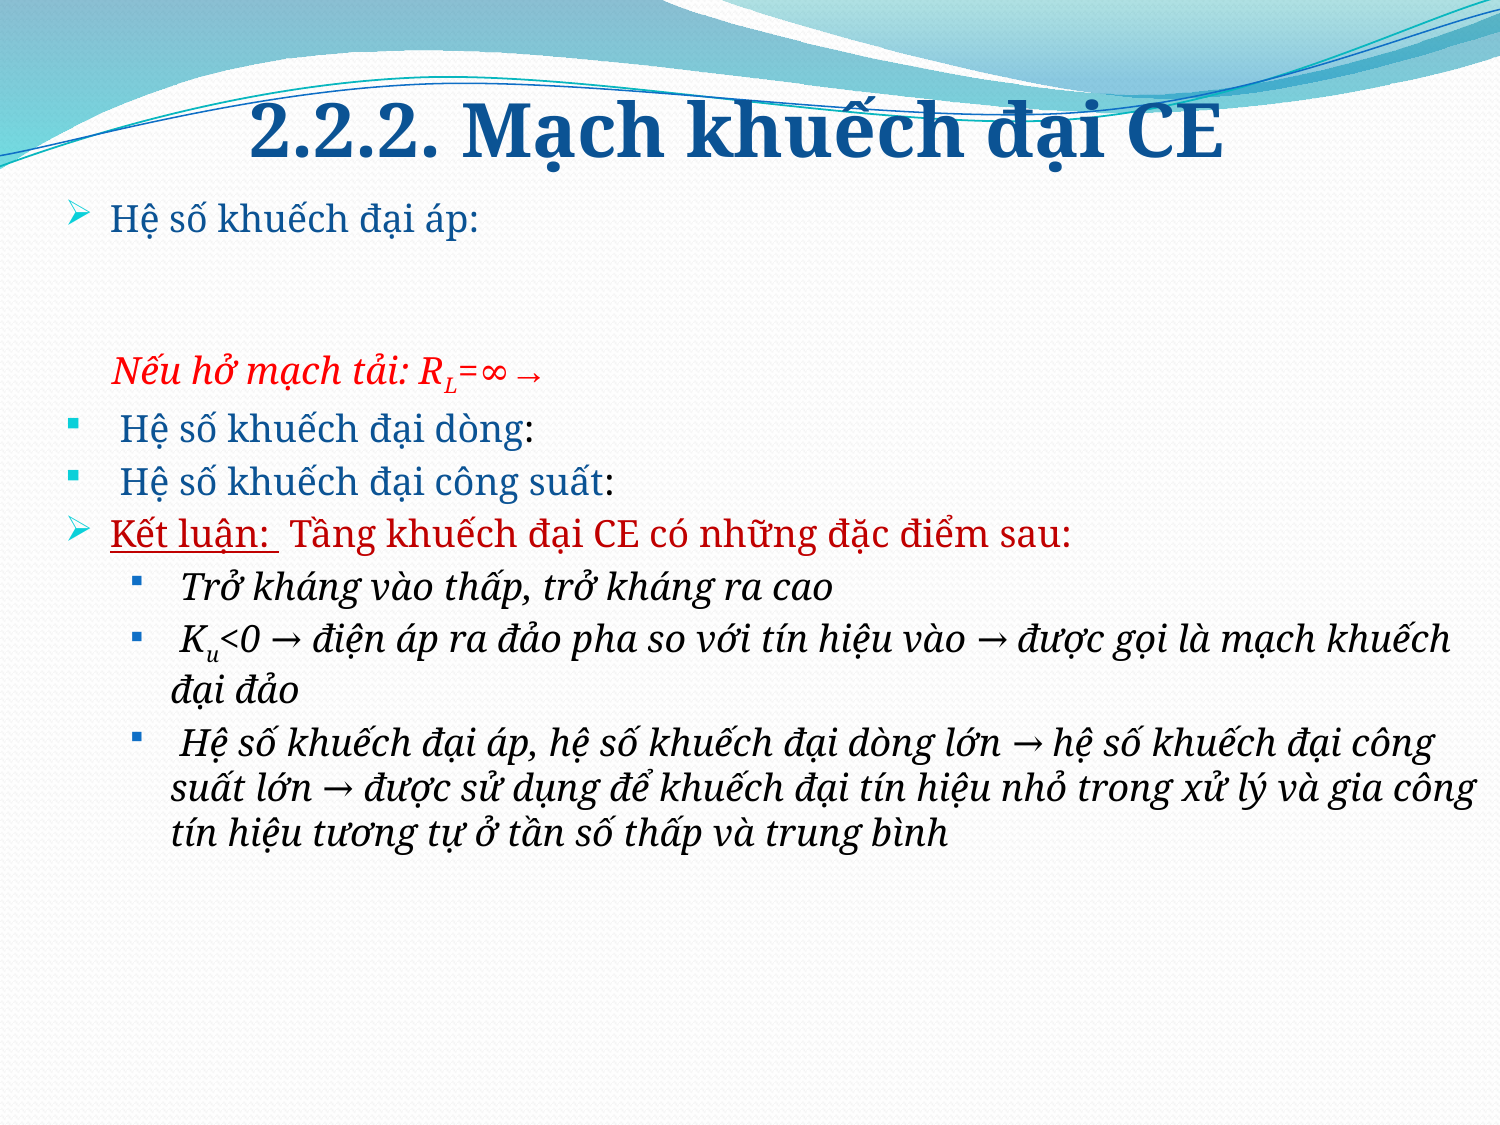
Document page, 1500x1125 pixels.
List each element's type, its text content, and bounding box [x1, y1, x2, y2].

title 2.2.2. Mạch khuếch đại CE [62, 74, 1413, 173]
